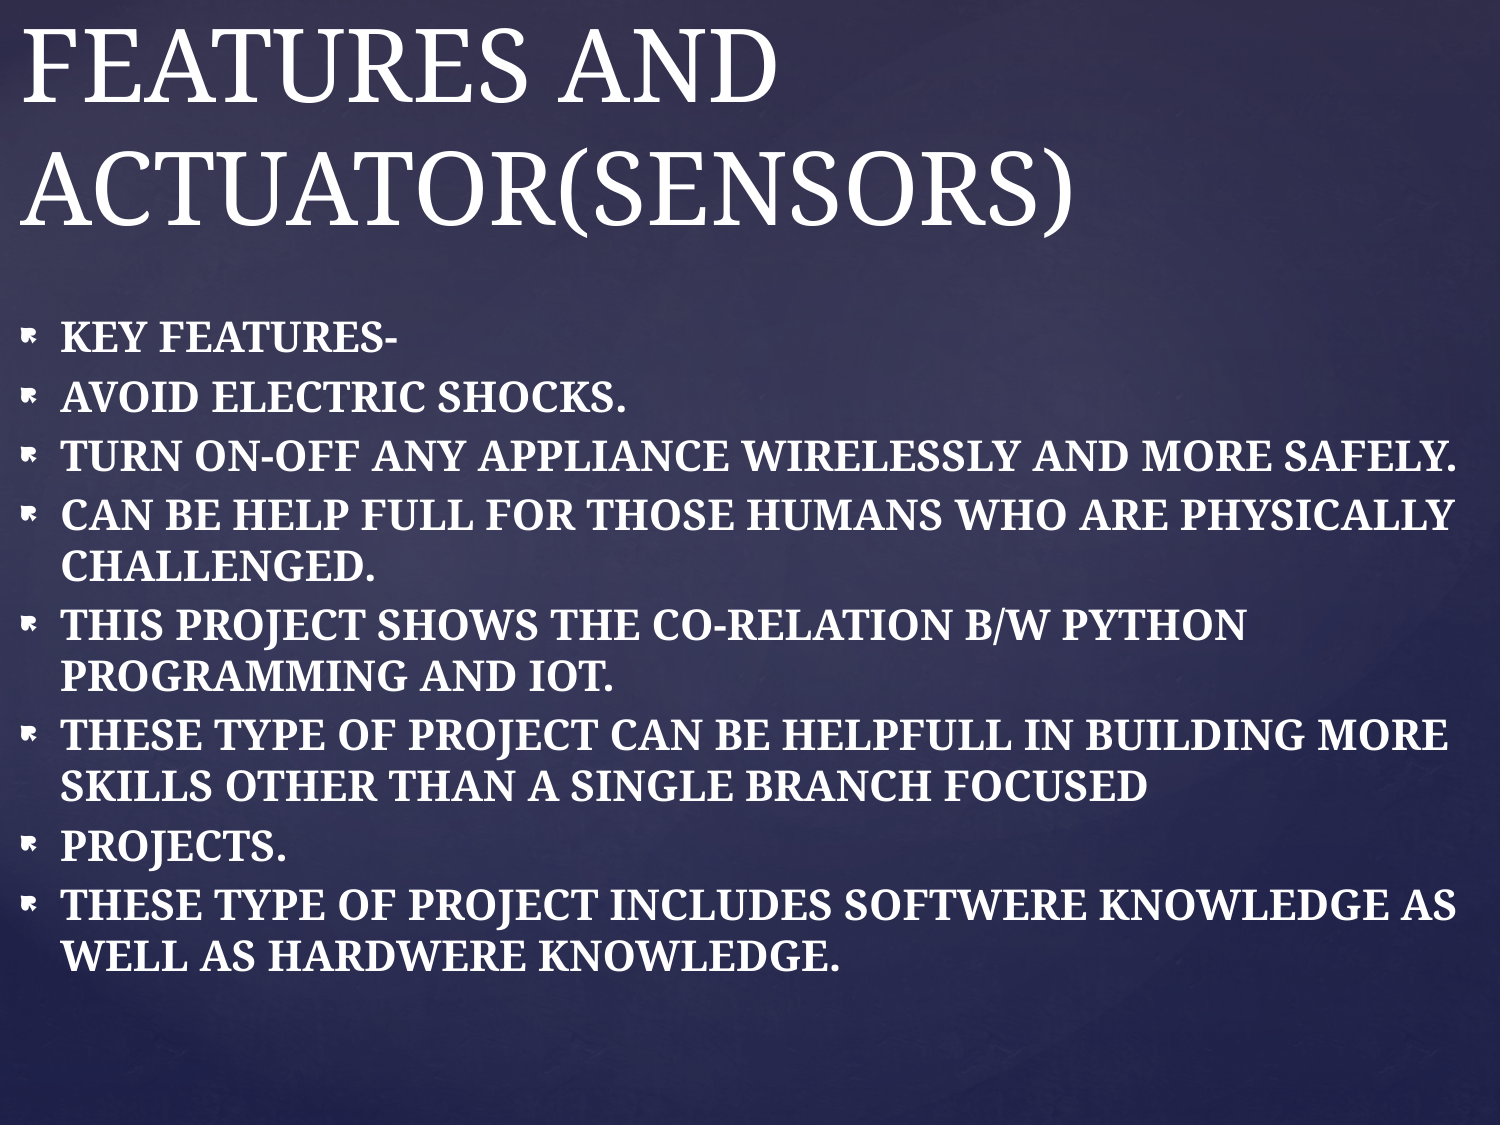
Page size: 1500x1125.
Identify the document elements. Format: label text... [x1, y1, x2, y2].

title FEATURES AND ACTUATOR(SENSORS) [5, 19, 1244, 253]
list KEY FEATURES- AVOID ELECTRIC SHOCKS. TURN ON-OFF ANY APPLIANCE WIRELESSLY AND MORE SAFELY. CAN BE HELP FULL FOR THOSE HUMANS WHO ARE PHYSICALLY CHALLENGED. THIS PROJECT SHOWS THE CO-RELATION B/W PYTHON PROGRAMMING AND IOT. THESE TYPE OF PROJECT CAN BE HELPFULL IN BUILDING MORE SKILLS OTHER THAN A SINGLE BRANCH FOCUSED PROJECTS. THESE TYPE OF PROJECT INCLUDES SOFTWERE KNOWLEDGE AS WELL AS HARDWERE KNOWLEDGE. [1, 243, 1483, 1024]
